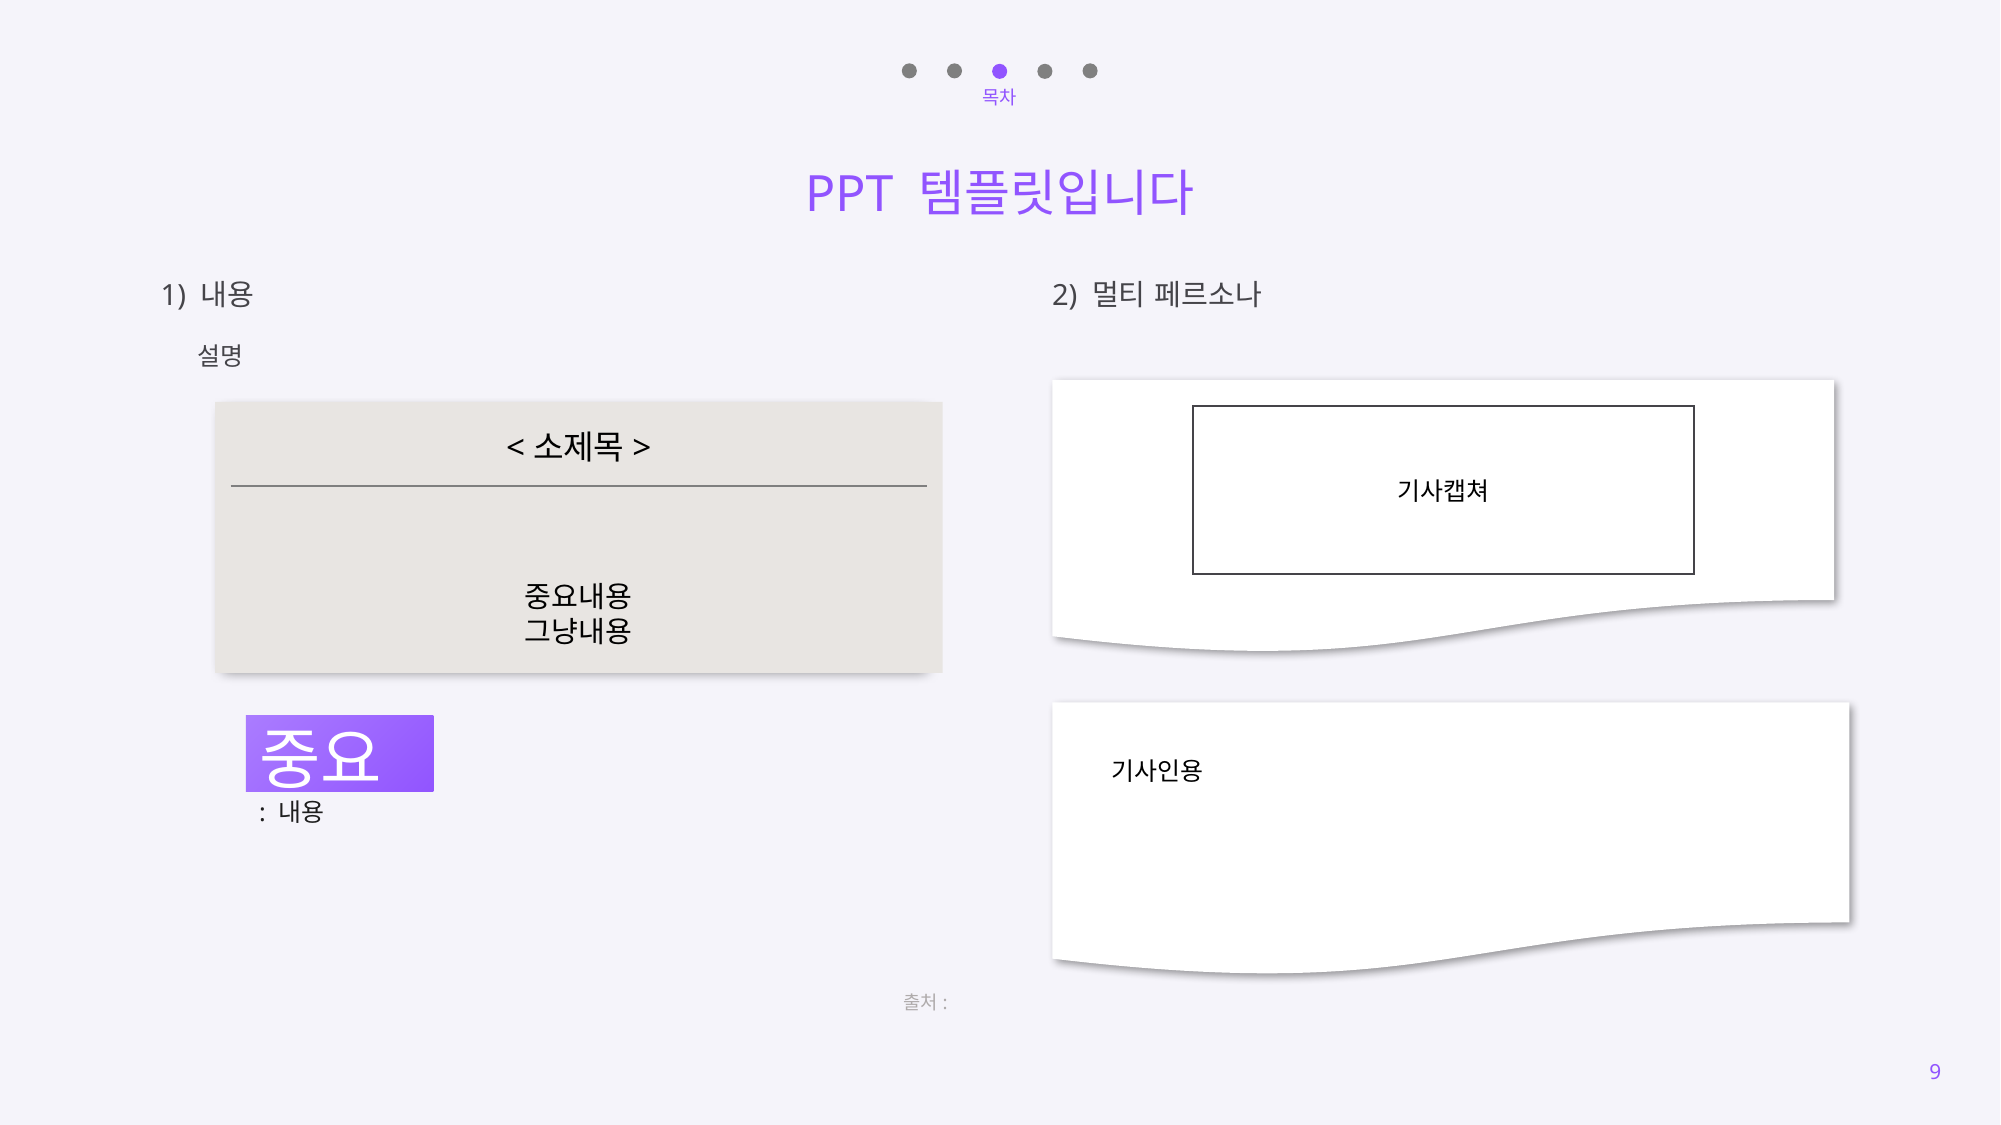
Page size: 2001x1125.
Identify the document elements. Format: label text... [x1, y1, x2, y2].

text_box [1036, 62, 1054, 80]
text_box [1051, 701, 1850, 974]
text_box 설명 [182, 329, 695, 390]
text_box [991, 62, 1009, 80]
text_box <소제목> 중요내용 그냥내용 [215, 401, 943, 673]
text_box [900, 62, 918, 80]
text_box [1051, 379, 1835, 652]
text_box 출처: [600, 983, 963, 1021]
text_box 2) 멀티 페르소나 [1036, 259, 1835, 329]
text_box PPT 템플릿입니다 [322, 154, 1677, 229]
text_box [945, 62, 964, 80]
text_box [1081, 62, 1099, 80]
text_box 기사인용 [1096, 748, 1813, 793]
text_box 기사캡쳐 [1192, 405, 1695, 575]
slide_number 9 [1506, 1042, 1957, 1103]
text_box 중요 : 내용 [244, 709, 884, 834]
text_box 1) 내용 [145, 259, 944, 329]
text_box 목차 [895, 78, 1104, 116]
